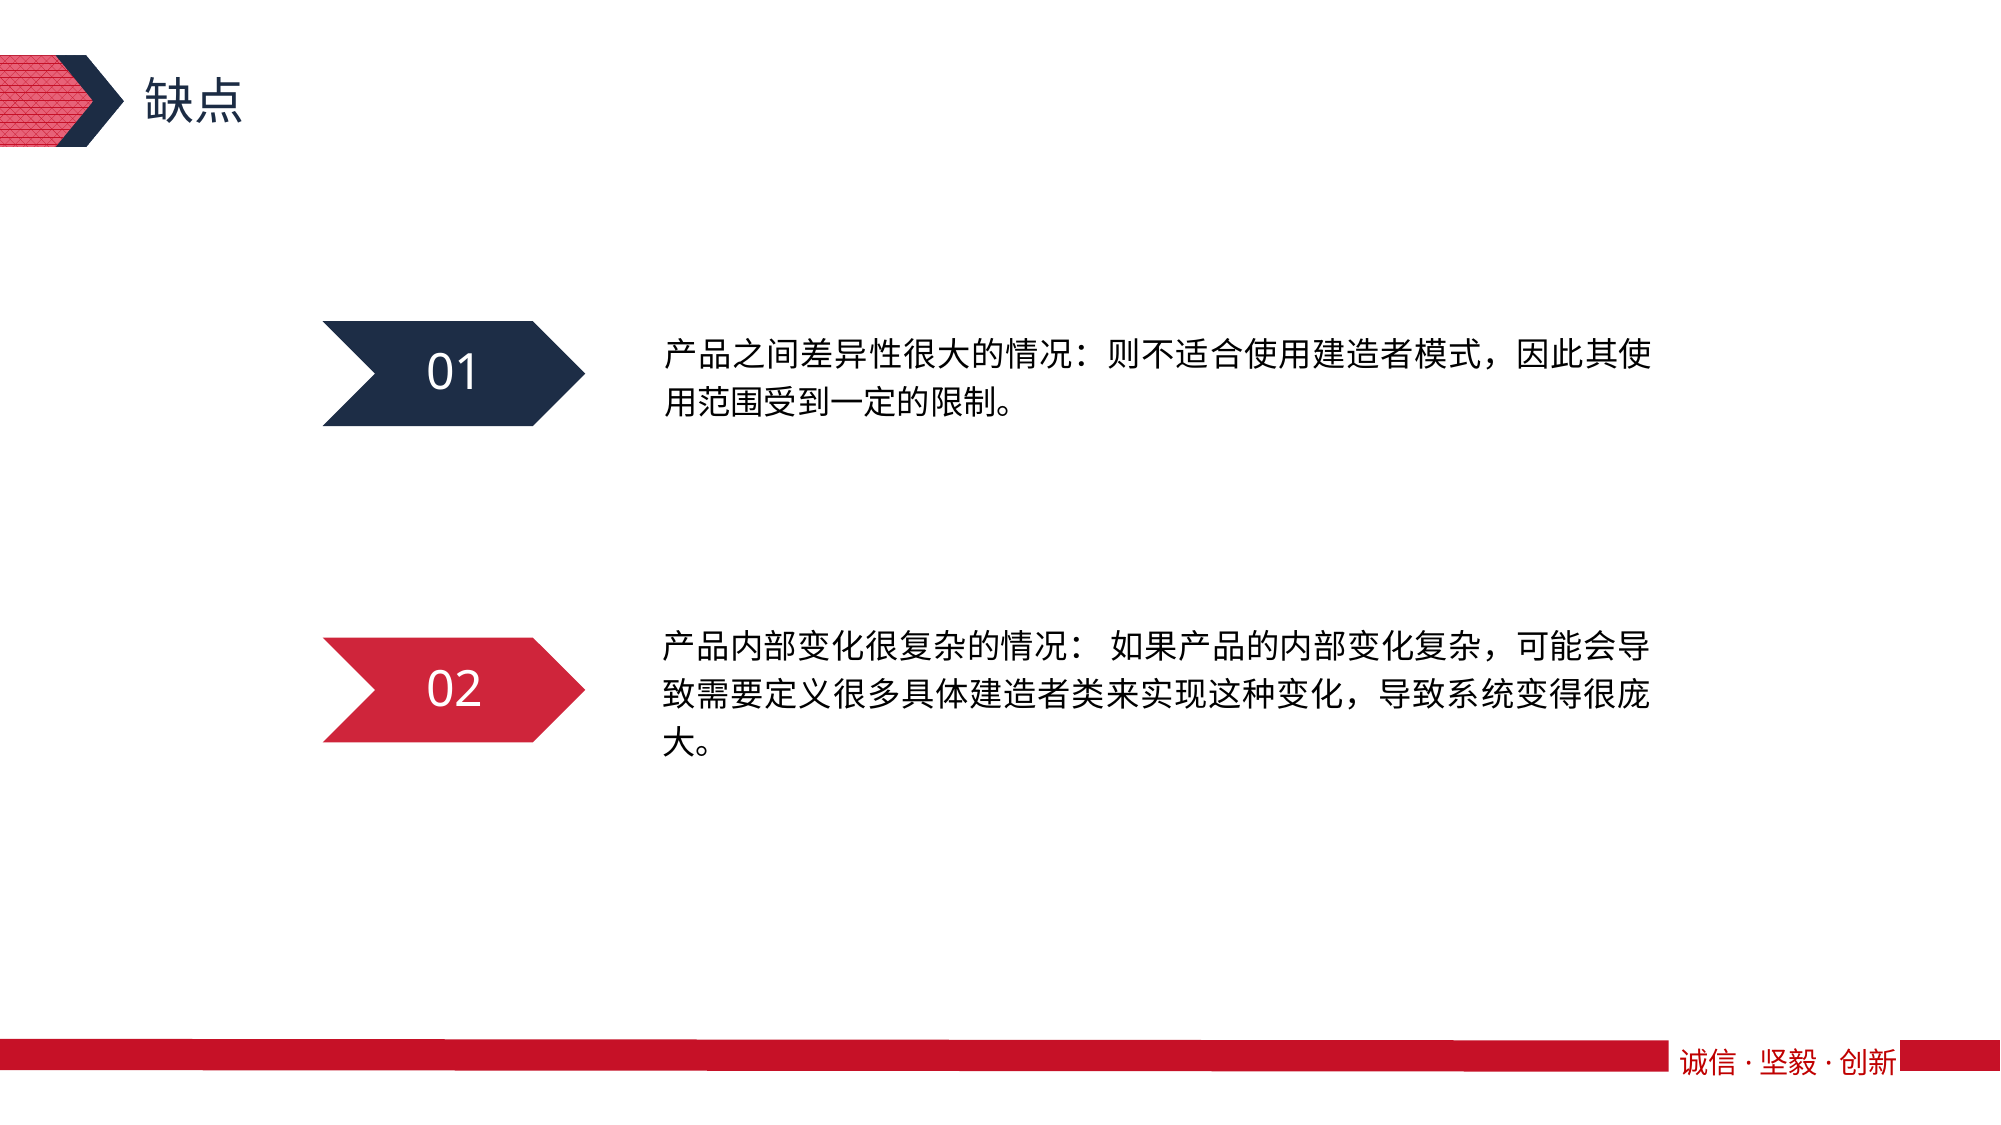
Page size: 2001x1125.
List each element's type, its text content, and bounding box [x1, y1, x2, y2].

text_box [0, 54, 95, 149]
text_box 缺点 [129, 62, 260, 138]
text_box 02 [320, 636, 587, 744]
text_box [56, 54, 126, 149]
text_box 产品内部变化很复杂的情况： 如果产品的内部变化复杂，可能会导致需要定义很多具体建造者类来实现这种变化，导致系统变得很庞大。 [647, 609, 1668, 769]
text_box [0, 1019, 2000, 1081]
text_box 01 [320, 320, 587, 428]
text_box 产品之间差异性很大的情况：则不适合使用建造者模式，因此其使用范围受到一定的限制。 [649, 317, 1669, 429]
